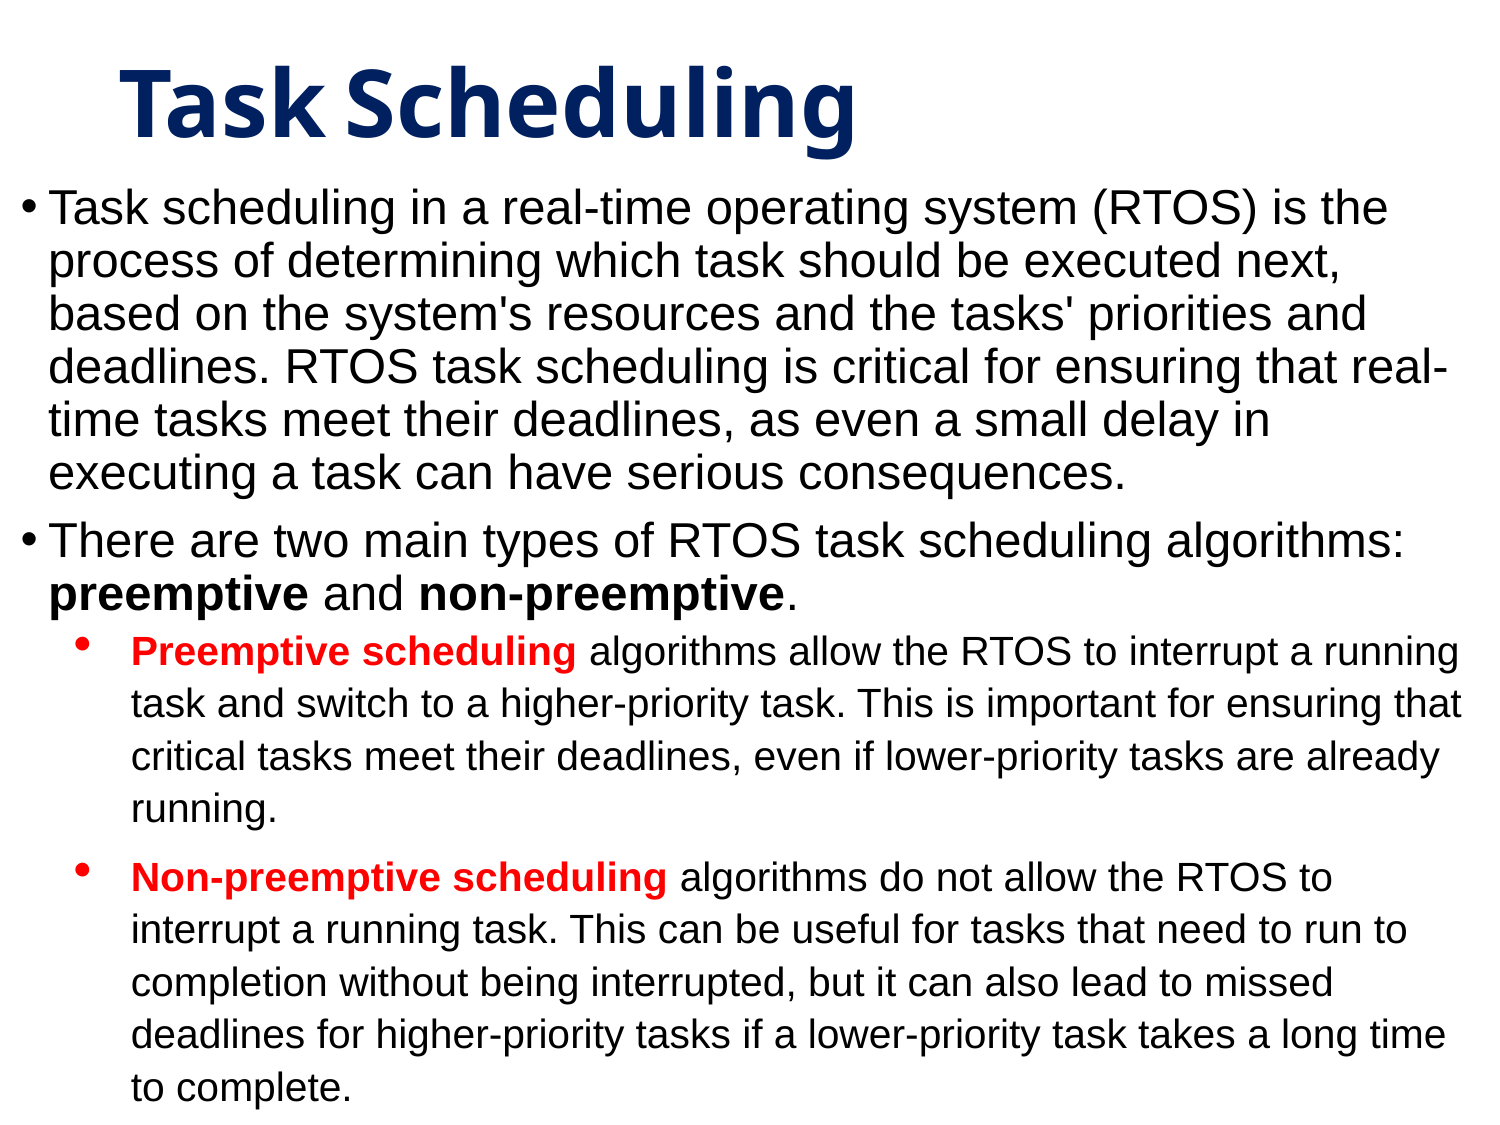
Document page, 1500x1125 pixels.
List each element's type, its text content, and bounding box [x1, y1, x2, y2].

list Task scheduling in a real-time operating system (RTOS) is the process of determining which task should be executed next, based on the system's resources and the tasks' priorities and deadlines. RTOS task scheduling is critical for ensuring that real-time tasks meet their deadlines, as even a small delay in executing a task can have serious consequences. There are two main types of RTOS task scheduling algorithms: preemptive and non-preemptive. Preemptive scheduling algorithms allow the RTOS to interrupt a running task and switch to a higher-priority task. This is important for ensuring that critical tasks meet their deadlines, even if lower-priority tasks are already running. Non-preemptive scheduling algorithms do not allow the RTOS to interrupt a running task. This can be useful for tasks that need to run to completion without being interrupted, but it can also lead to missed deadlines for higher-priority tasks if a lower-priority task takes a long time to complete. [5, 174, 1481, 1125]
title Task Scheduling [103, 0, 1397, 174]
